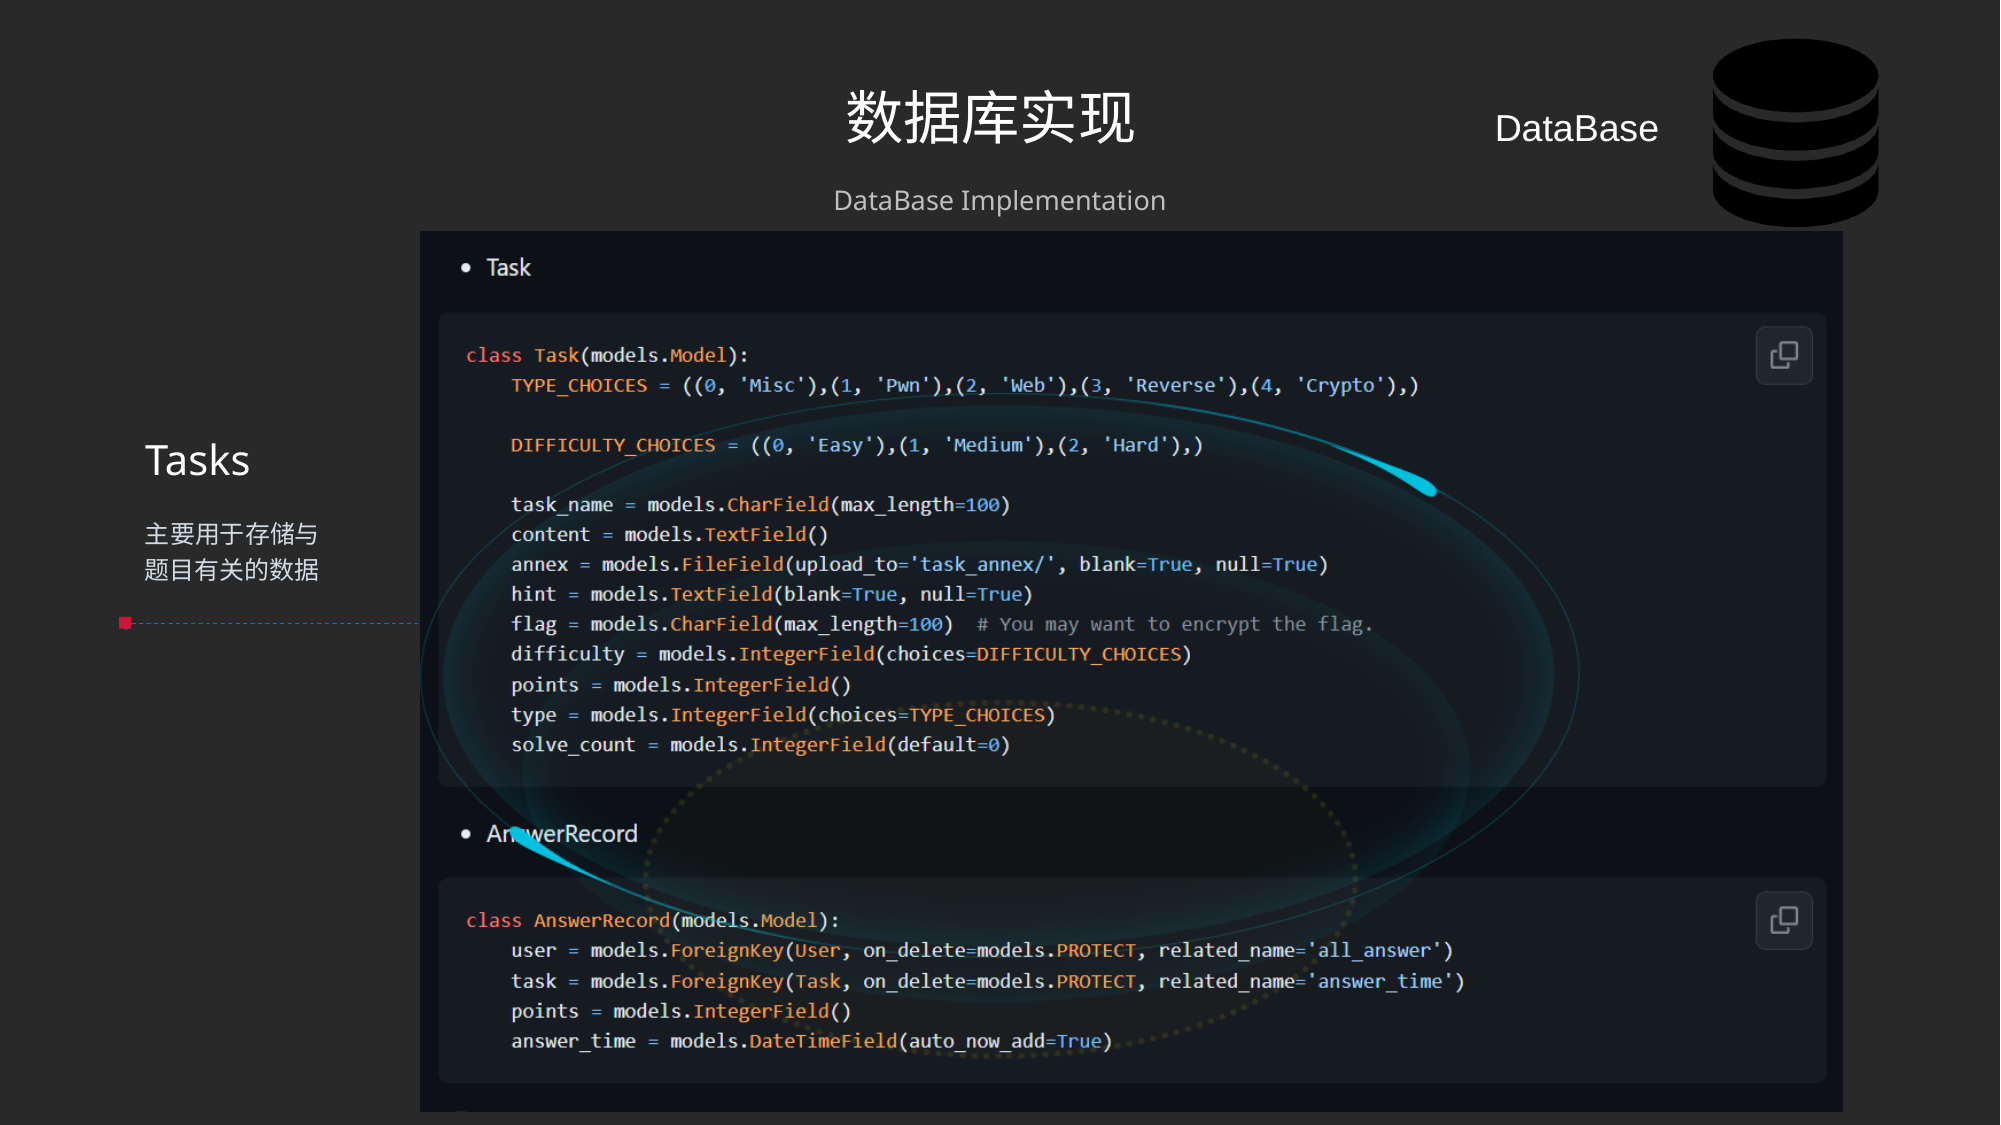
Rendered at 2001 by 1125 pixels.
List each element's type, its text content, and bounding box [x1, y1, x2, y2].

text_box [118, 616, 132, 630]
picture [420, 37, 1898, 1112]
text_box Tasks [140, 429, 420, 489]
text_box 主要用于存储与题目有关的数据 [140, 624, 330, 634]
text_box 主要用于存储与题目有关的数据 [140, 508, 330, 623]
text_box DataBase Implementation [665, 150, 1335, 221]
text_box 数据库实现 [665, 37, 1317, 150]
text_box DataBase [1480, 96, 1674, 157]
